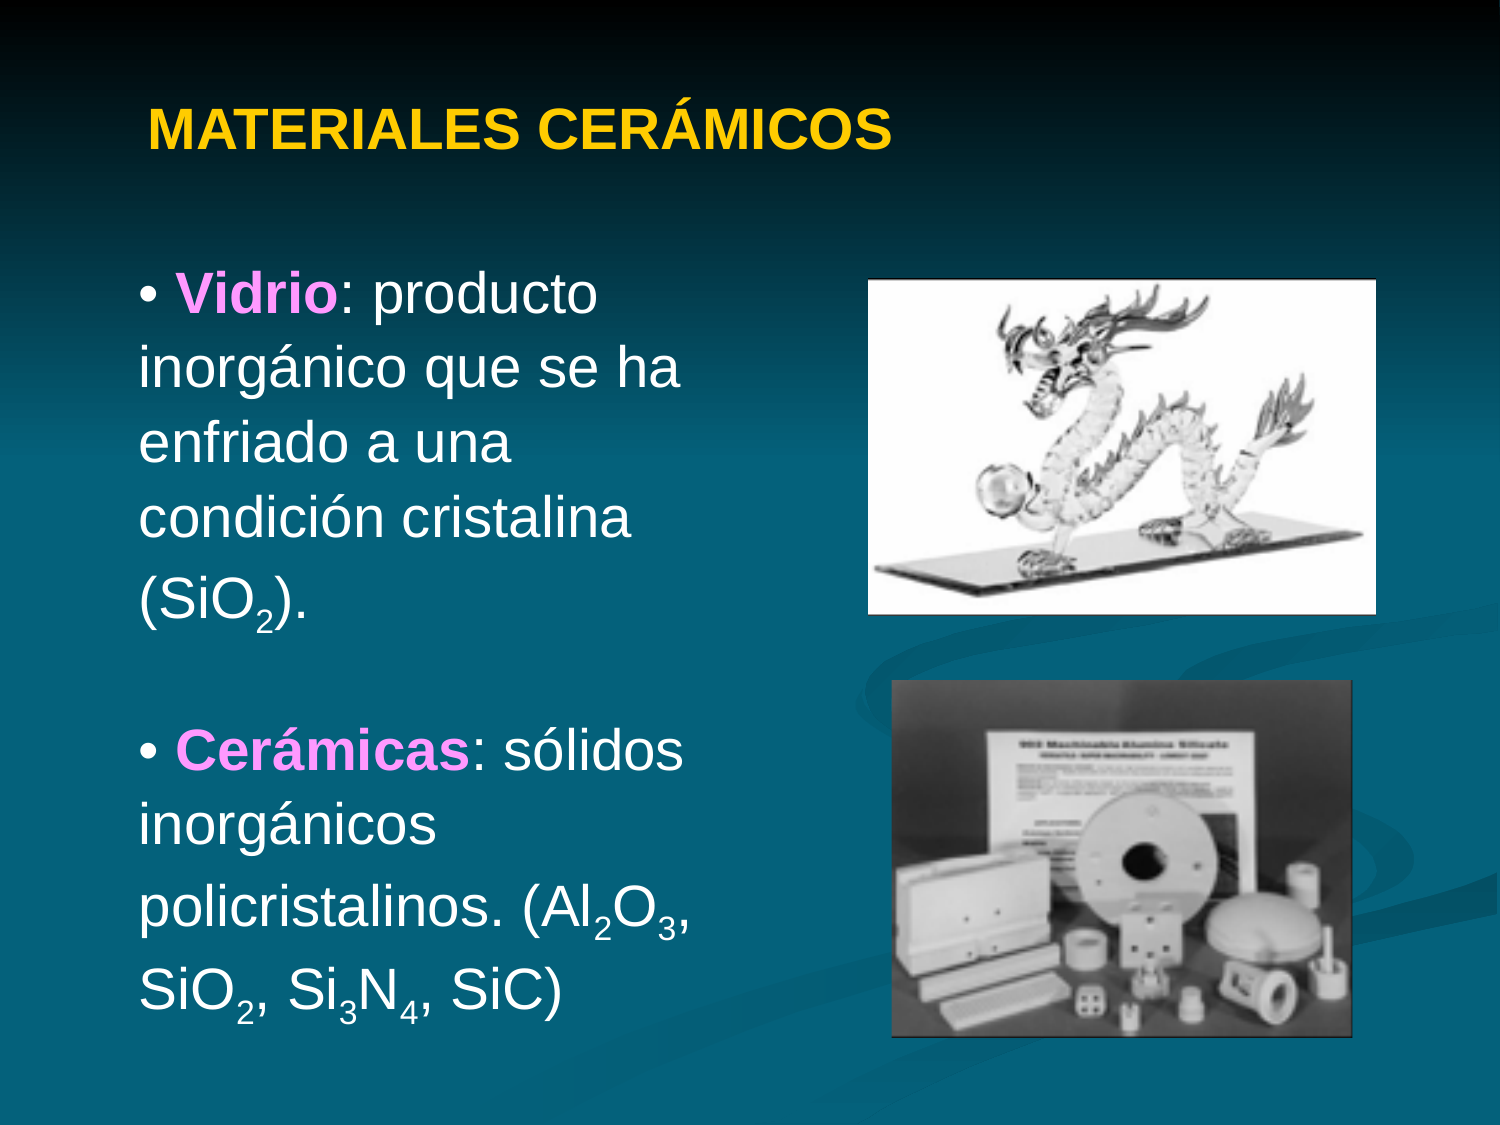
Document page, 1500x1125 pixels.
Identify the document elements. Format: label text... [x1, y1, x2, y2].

picture [869, 279, 1375, 615]
picture [892, 681, 1352, 1037]
title MATERIALES CERÁMICOS [100, 32, 1451, 221]
list • Vidrio: producto inorgánico que se ha enfriado a una condición cristalina (SiO2). • Cerámicas: sólidos inorgánicos policristalinos. (Al2O3, SiO2, Si3N4, SiC) [123, 255, 753, 1052]
